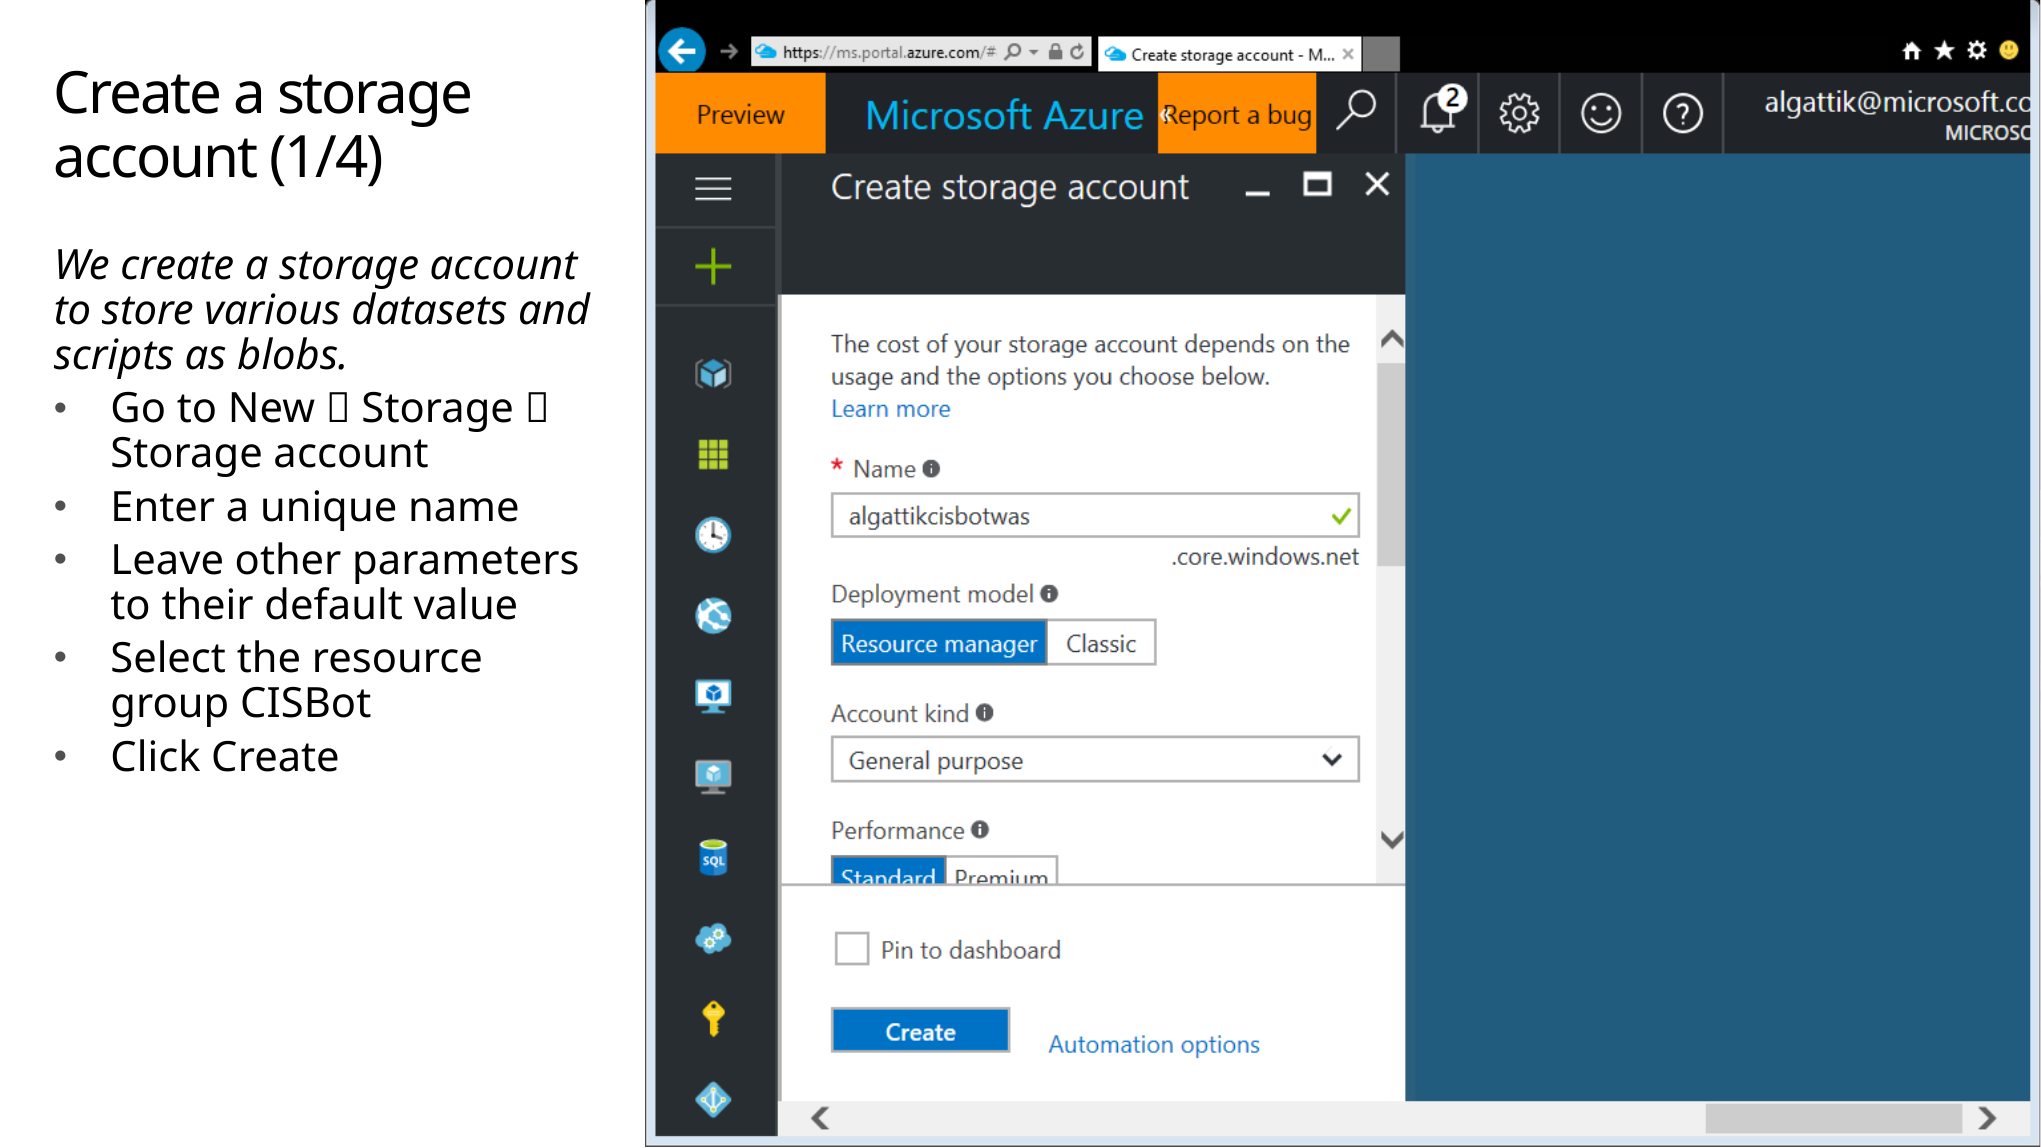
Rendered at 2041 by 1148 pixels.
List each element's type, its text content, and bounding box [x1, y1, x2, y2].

list We create a storage account to store various datasets and scripts as blobs. Go to New  Storage  Storage account Enter a unique name Leave other parameters to their default value Select the resource group CISBot Click Create [30, 228, 616, 810]
title Create a storage account (1/4) [30, 48, 616, 207]
picture [644, 0, 2041, 1148]
